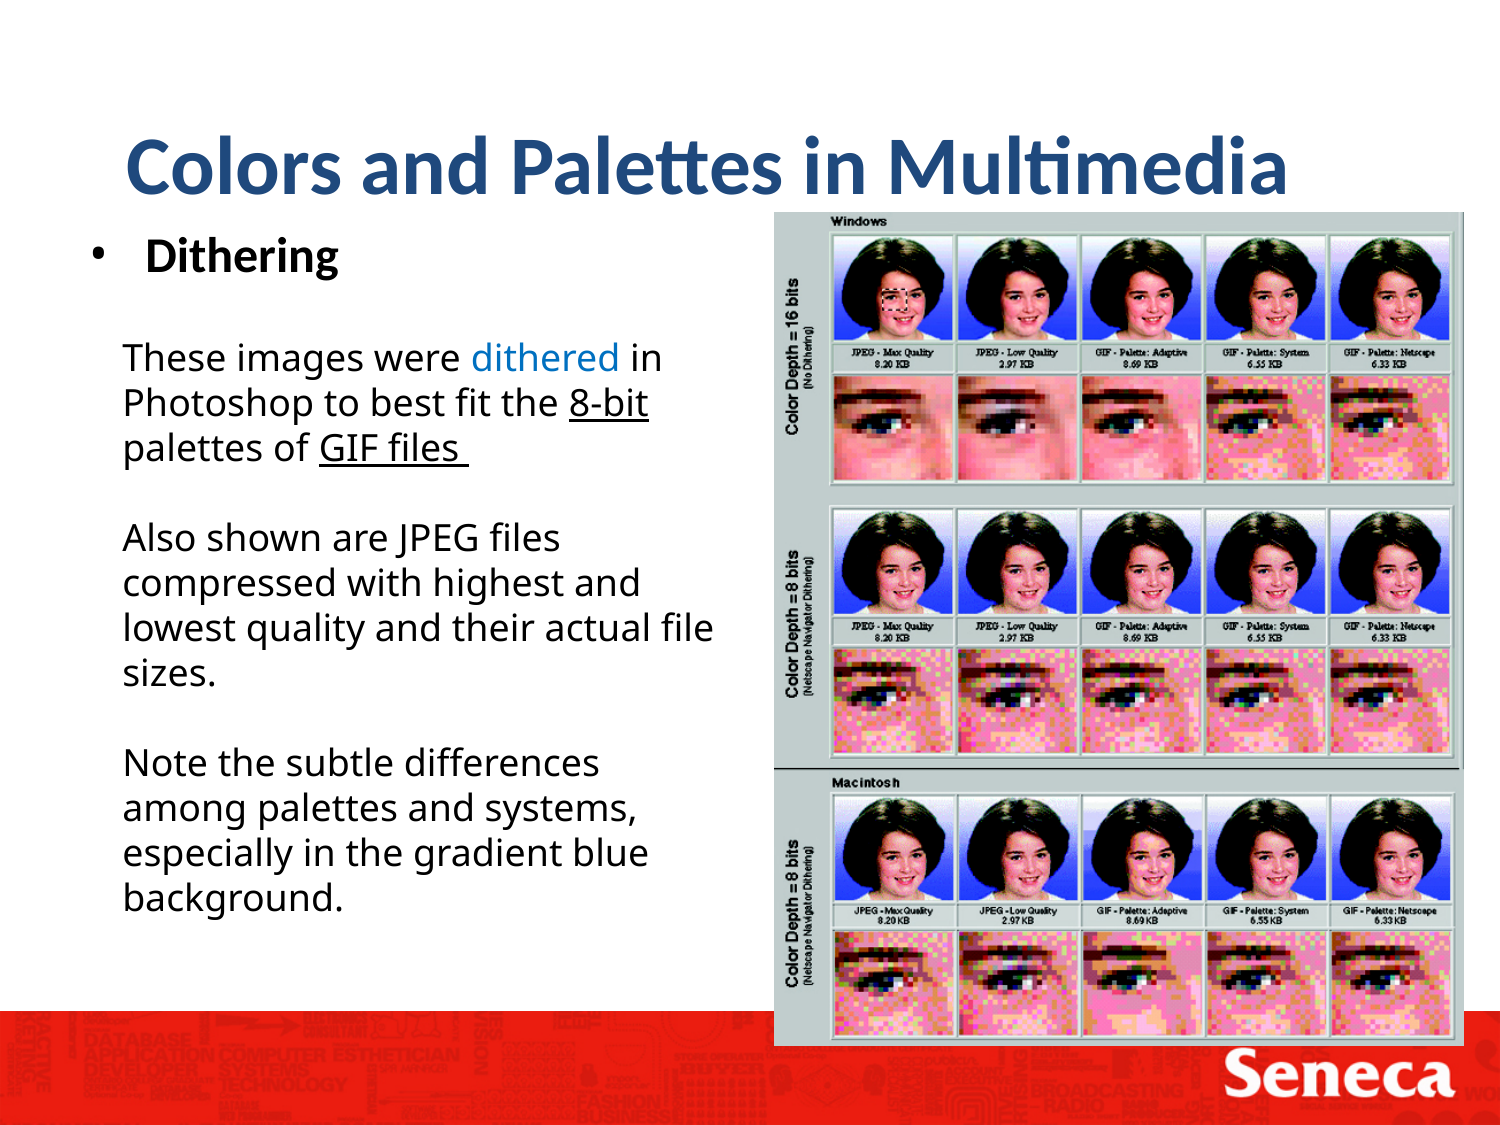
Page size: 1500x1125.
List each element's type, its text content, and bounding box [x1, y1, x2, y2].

text_box Dithering [74, 214, 668, 296]
text_box These images were dithered in Photoshop to best fit the 8-bit palettes of GIF files Also shown are JPEG files compressed with highest and lowest quality and their actual file sizes. Note the subtle differences among palettes and systems, especially in the gradient blue background. [107, 326, 733, 953]
text_box Colors and Palettes in Multimedia [112, 78, 1388, 244]
picture [0, 212, 1500, 1125]
